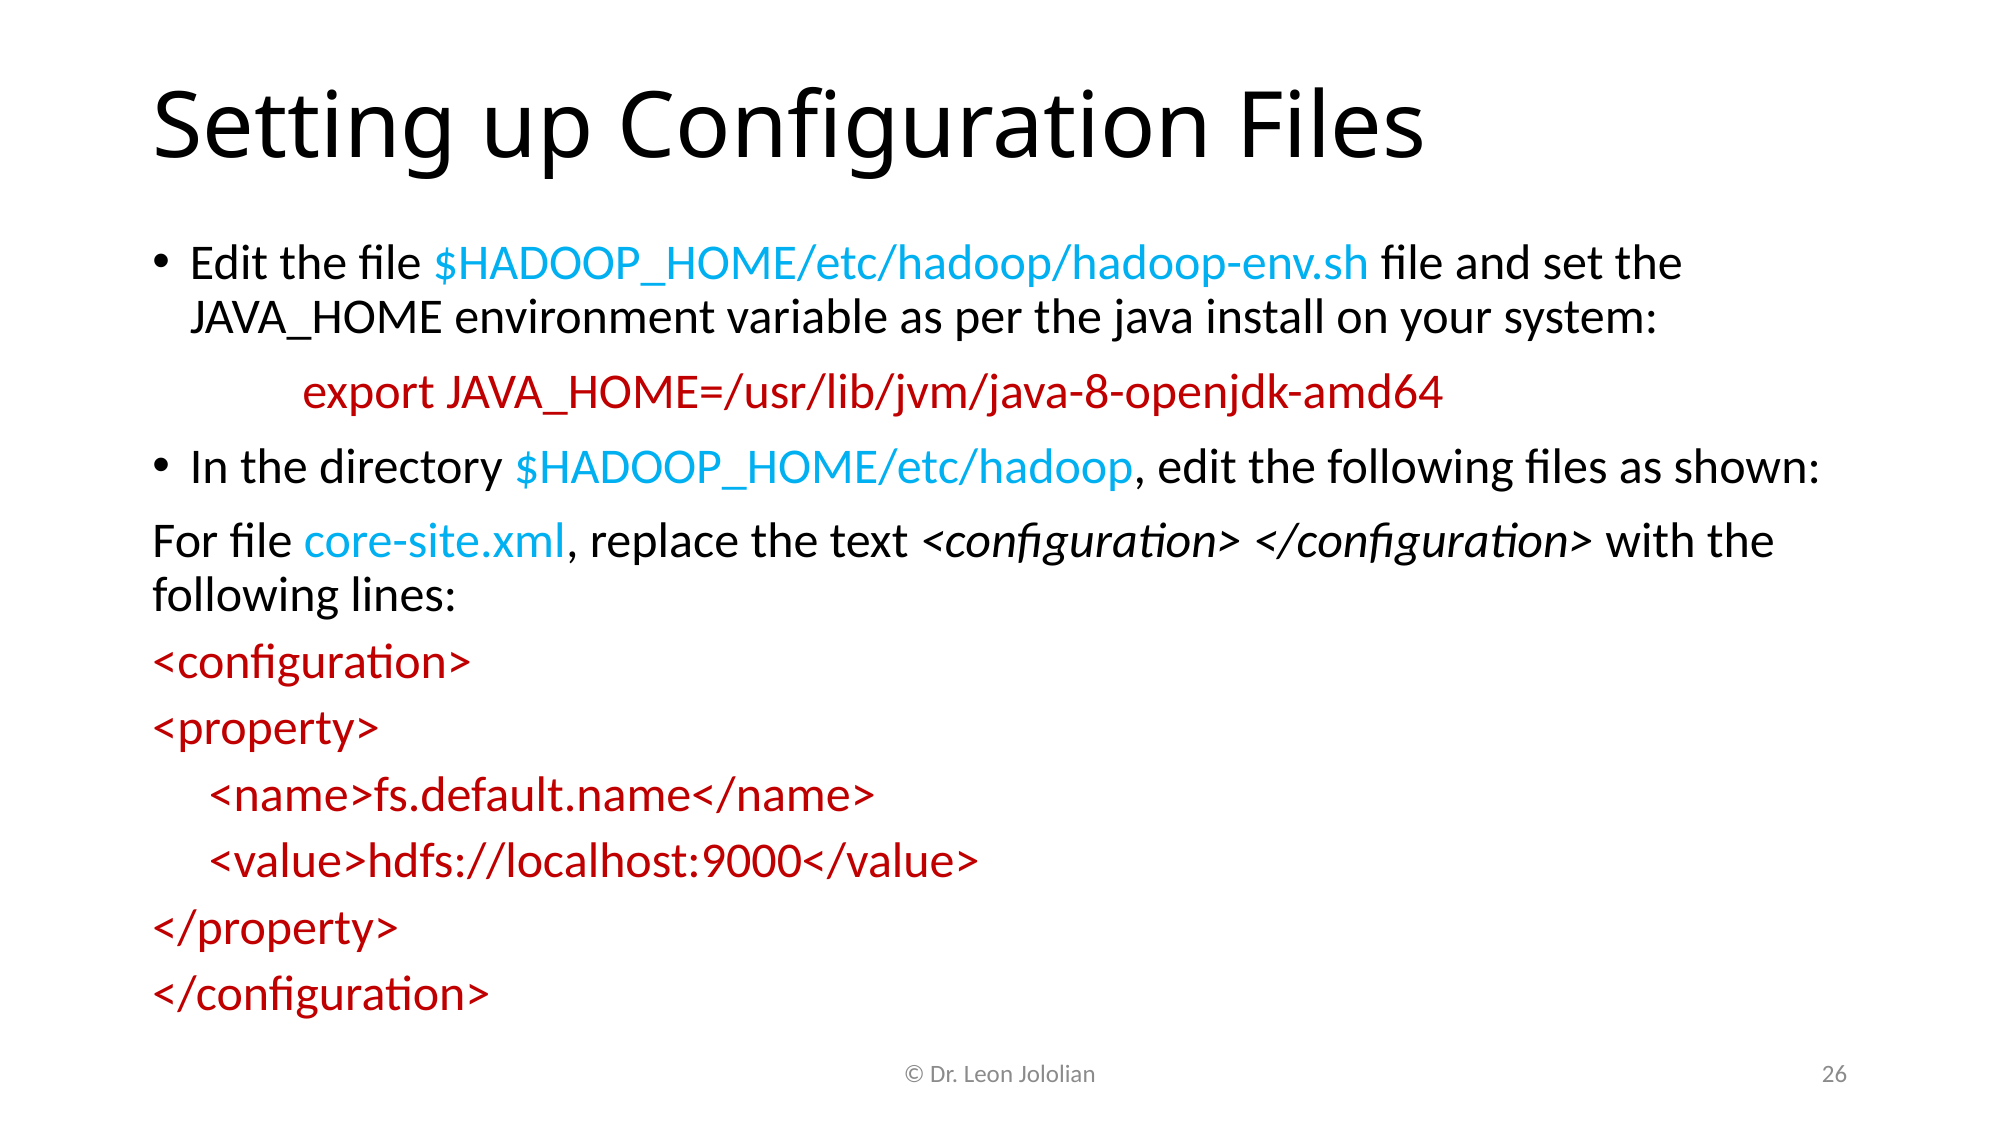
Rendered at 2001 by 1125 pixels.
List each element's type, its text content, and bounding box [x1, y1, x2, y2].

footer © Dr. Leon Jololian [662, 1042, 1338, 1103]
list Edit the file $HADOOP_HOME/etc/hadoop/hadoop-env.sh file and set the JAVA_HOME environment variable as per the java install on your system: export JAVA_HOME=/usr/lib/jvm/java-8-openjdk-amd64 In the directory $HADOOP_HOME/etc/hadoop, edit the following files as shown: For file core-site.xml, replace the text <configuration> </configuration> with the following lines: <configuration> <property> <name>fs.default.name</name> <value>hdfs://localhost:9000</value> </property> </configuration> [137, 228, 1863, 1043]
title Setting up Configuration Files [137, 59, 1863, 196]
slide_number 26 [1412, 1042, 1863, 1103]
